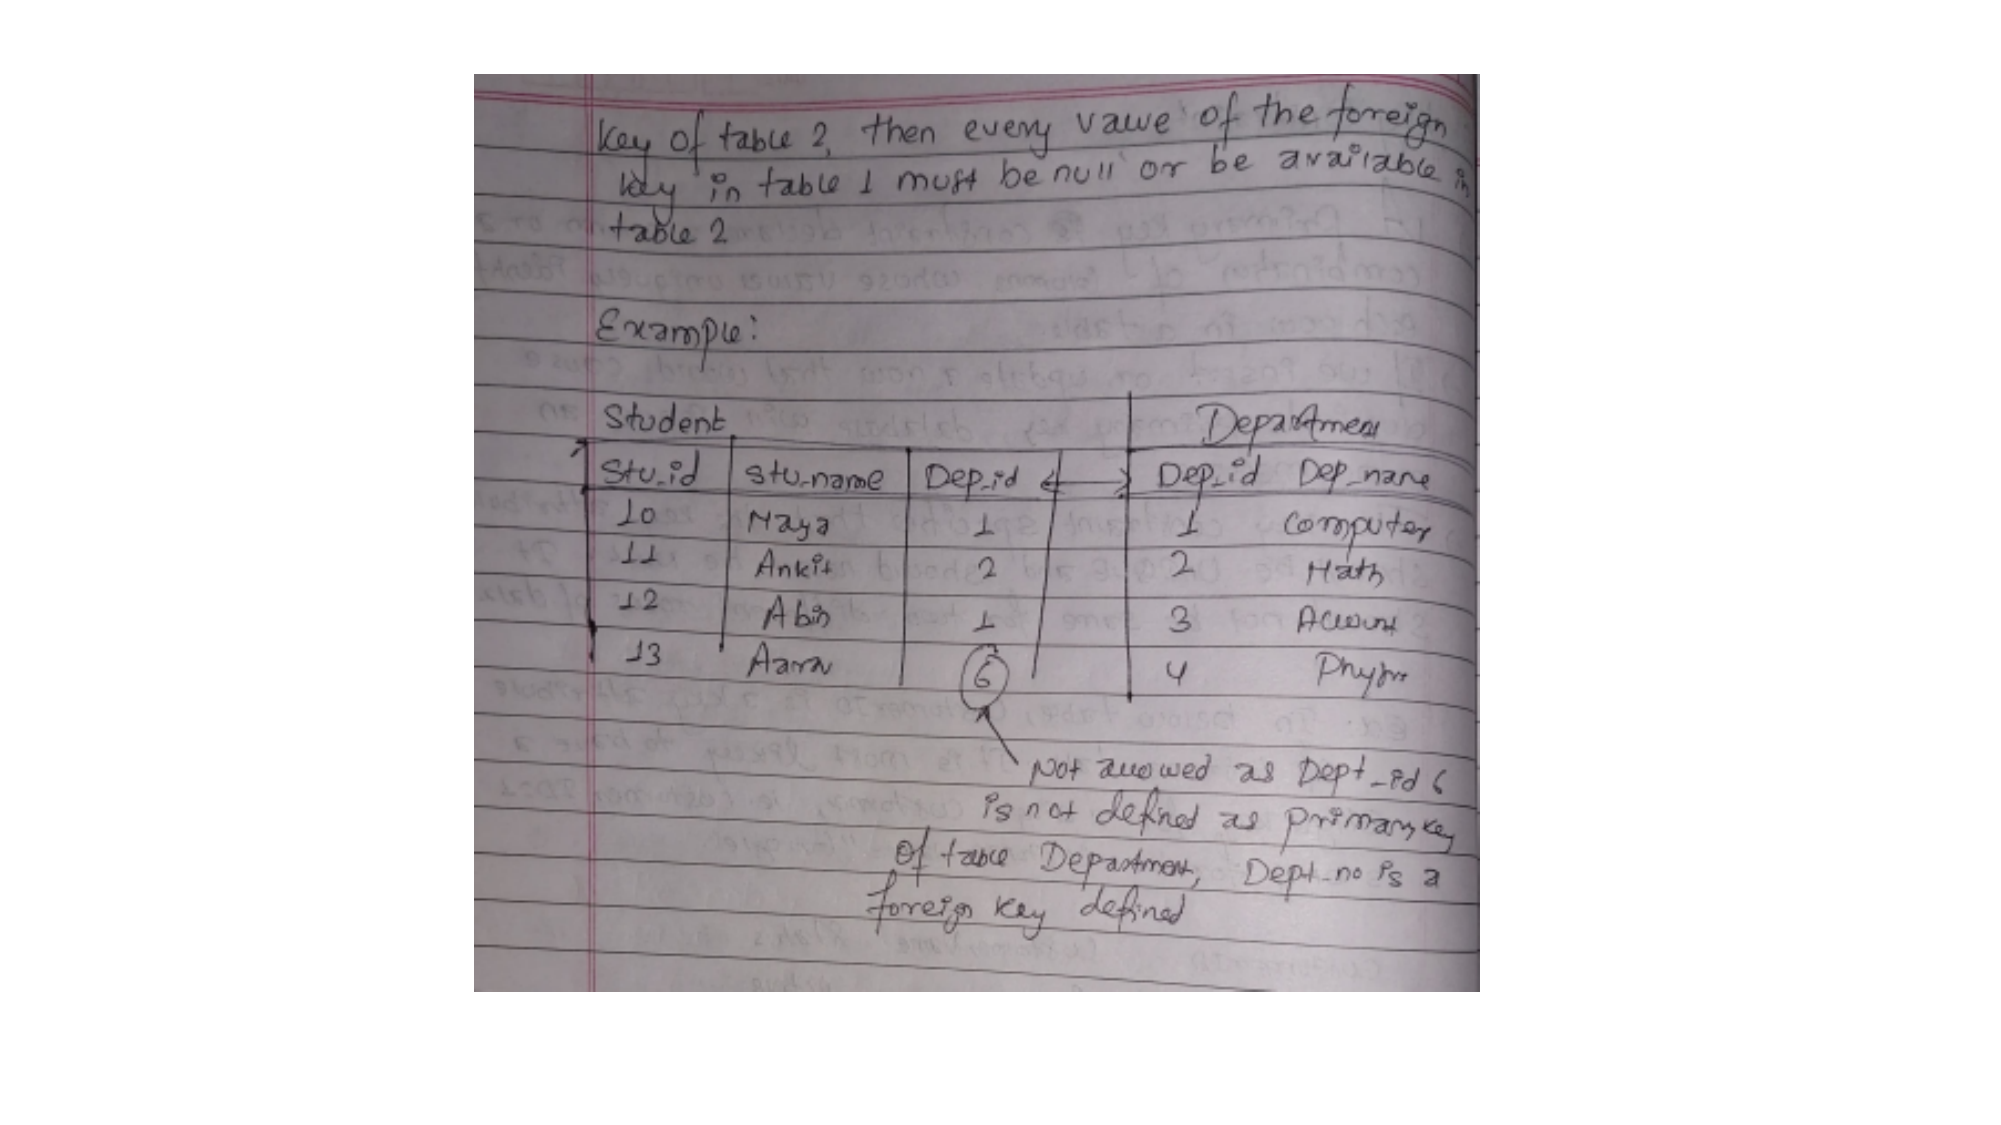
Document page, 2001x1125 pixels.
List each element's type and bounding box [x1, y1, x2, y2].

picture [474, 74, 1481, 992]
